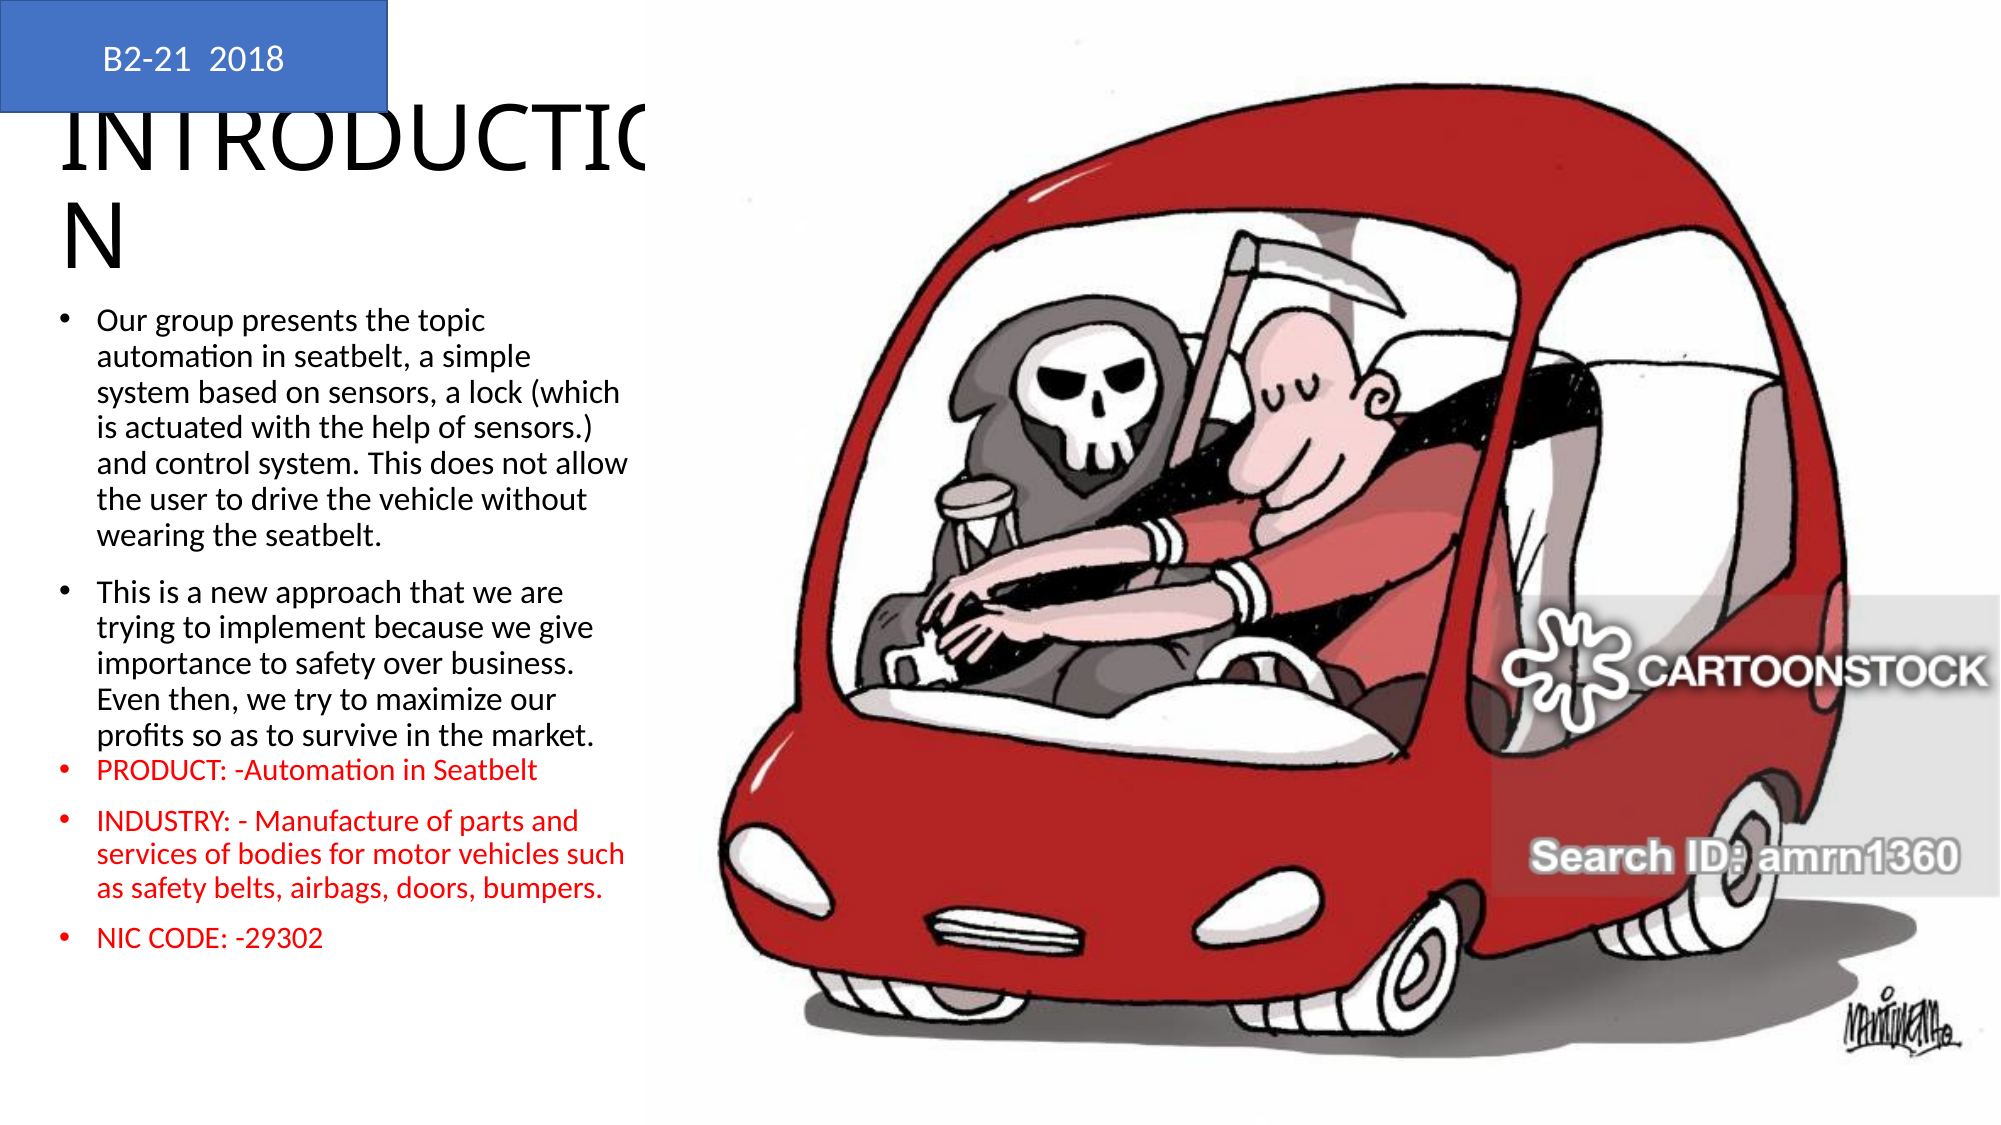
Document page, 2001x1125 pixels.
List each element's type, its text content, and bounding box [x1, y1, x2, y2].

list Our group presents the topic automation in seatbelt, a simple system based on sensors, a lock (which is actuated with the help of sensors.) and control system. This does not allow the user to drive the vehicle without wearing the seatbelt. This is a new approach that we are trying to implement because we give importance to safety over business. Even then, we try to maximize our profits so as to survive in the market. PRODUCT: -Automation in Seatbelt INDUSTRY: - Manufacture of parts and services of bodies for motor vehicles such as safety belts, airbags, doors, bumpers. NIC CODE: -29302 [44, 295, 645, 1009]
title INTRODUCTION [44, 115, 645, 264]
text_box B2-21 2018 [0, 0, 388, 113]
picture [645, 0, 2000, 1125]
